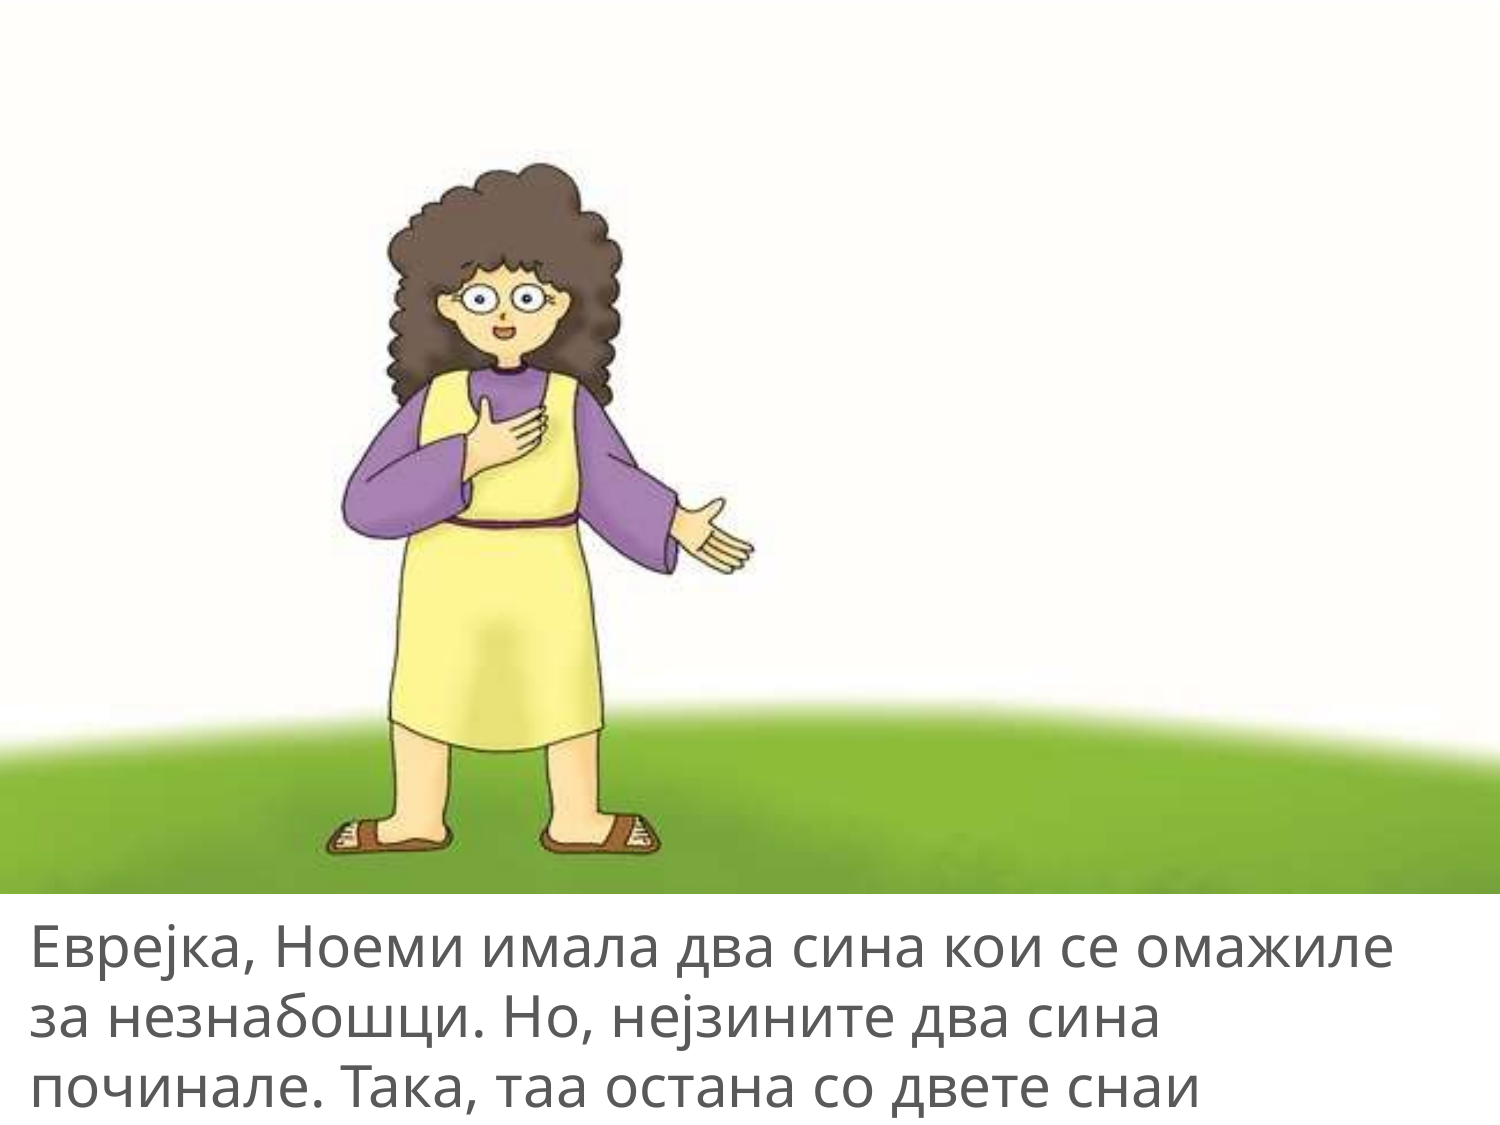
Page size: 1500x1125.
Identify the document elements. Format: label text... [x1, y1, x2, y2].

picture [0, 1, 1500, 894]
text_box Еврејка, Ноеми имала два сина кои се омажиле за незнабошци. Но, нејзините два сина починале. Така, таа остана со двете снаи вдовици. [14, 901, 1486, 1125]
